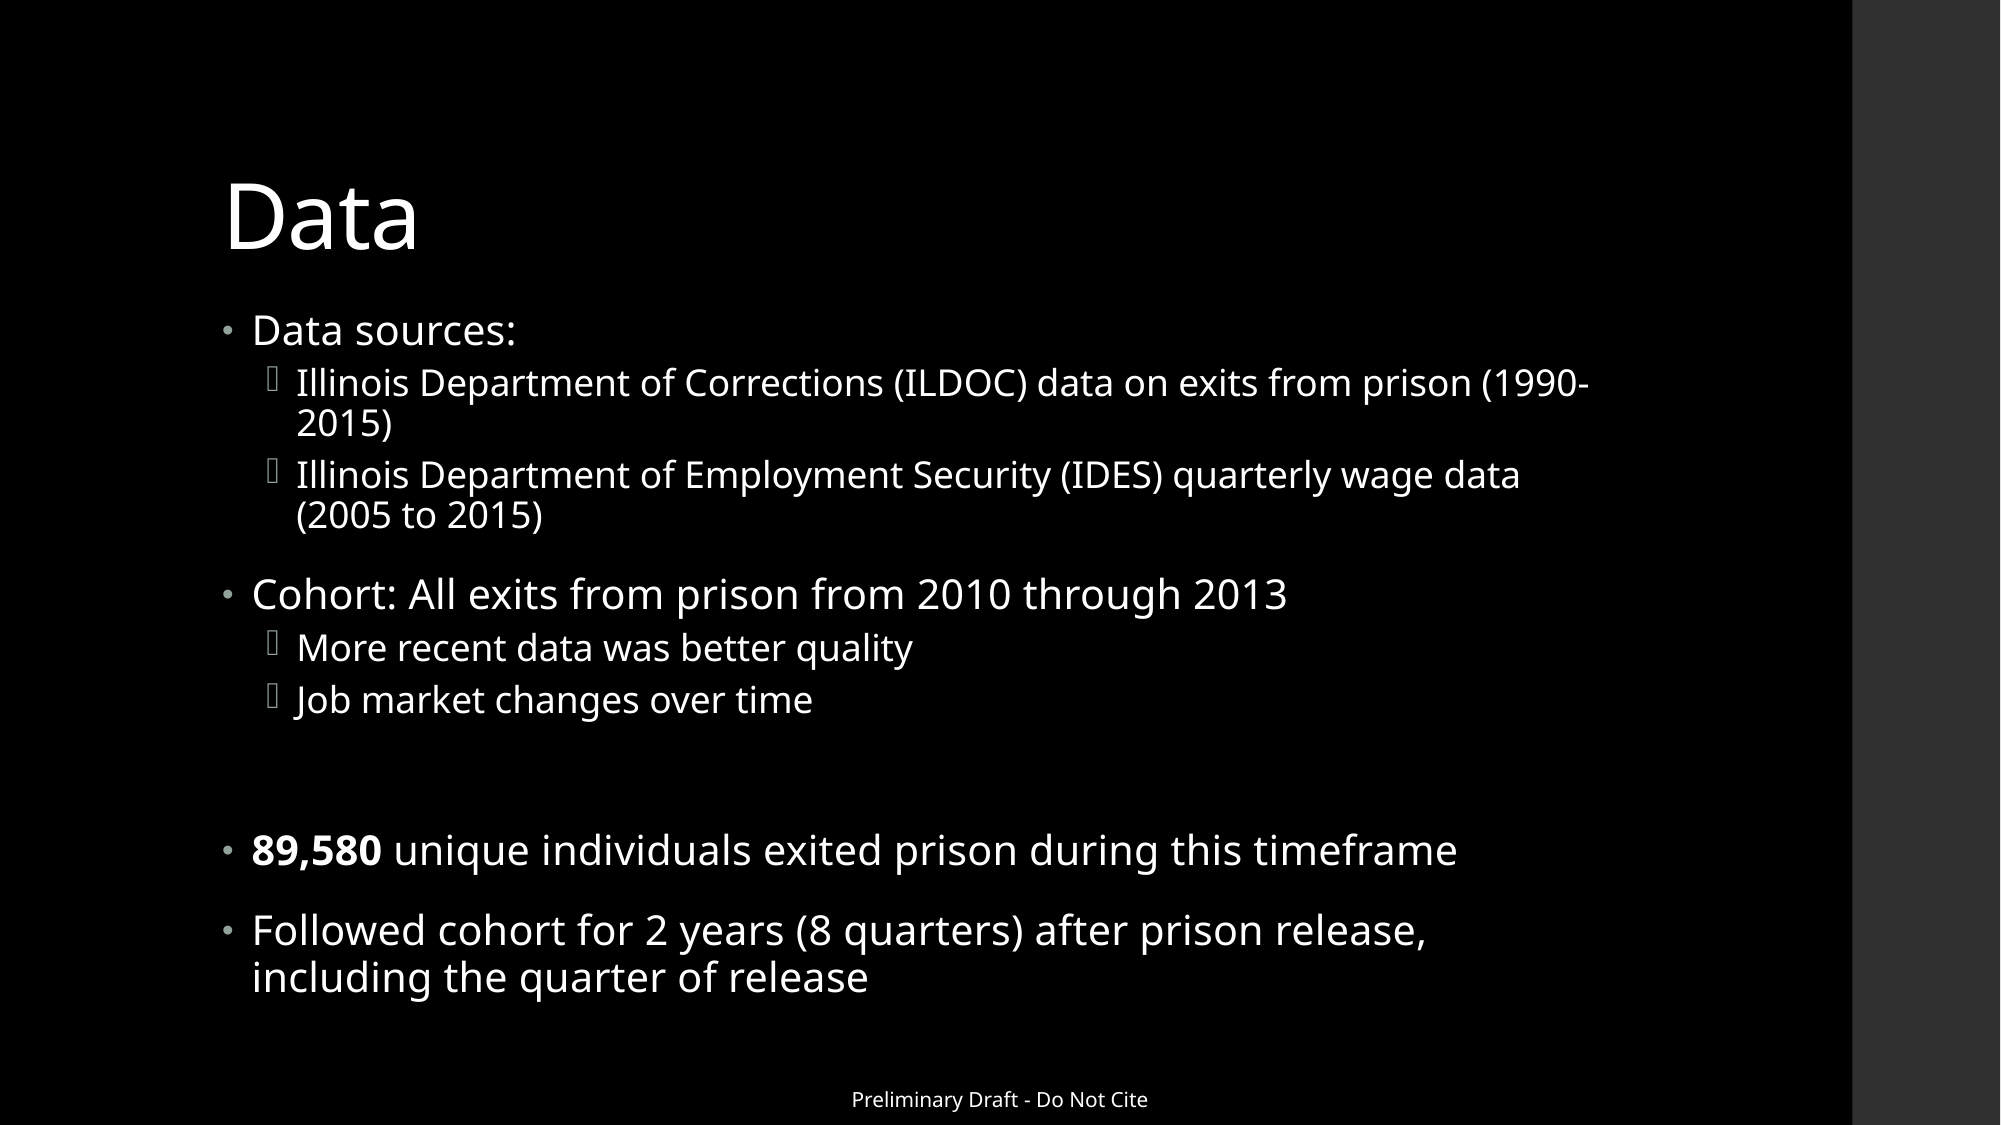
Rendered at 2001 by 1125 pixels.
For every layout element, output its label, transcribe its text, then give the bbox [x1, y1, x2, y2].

list Data sources: Illinois Department of Corrections (ILDOC) data on exits from prison (1990-2015) Illinois Department of Employment Security (IDES) quarterly wage data (2005 to 2015) Cohort: All exits from prison from 2010 through 2013 More recent data was better quality Job market changes over time 89,580 unique individuals exited prison during this timeframe Followed cohort for 2 years (8 quarters) after prison release, including the quarter of release [206, 299, 1617, 1014]
title Data [206, 60, 1797, 278]
text_box Preliminary Draft - Do Not Cite [836, 1079, 1164, 1120]
